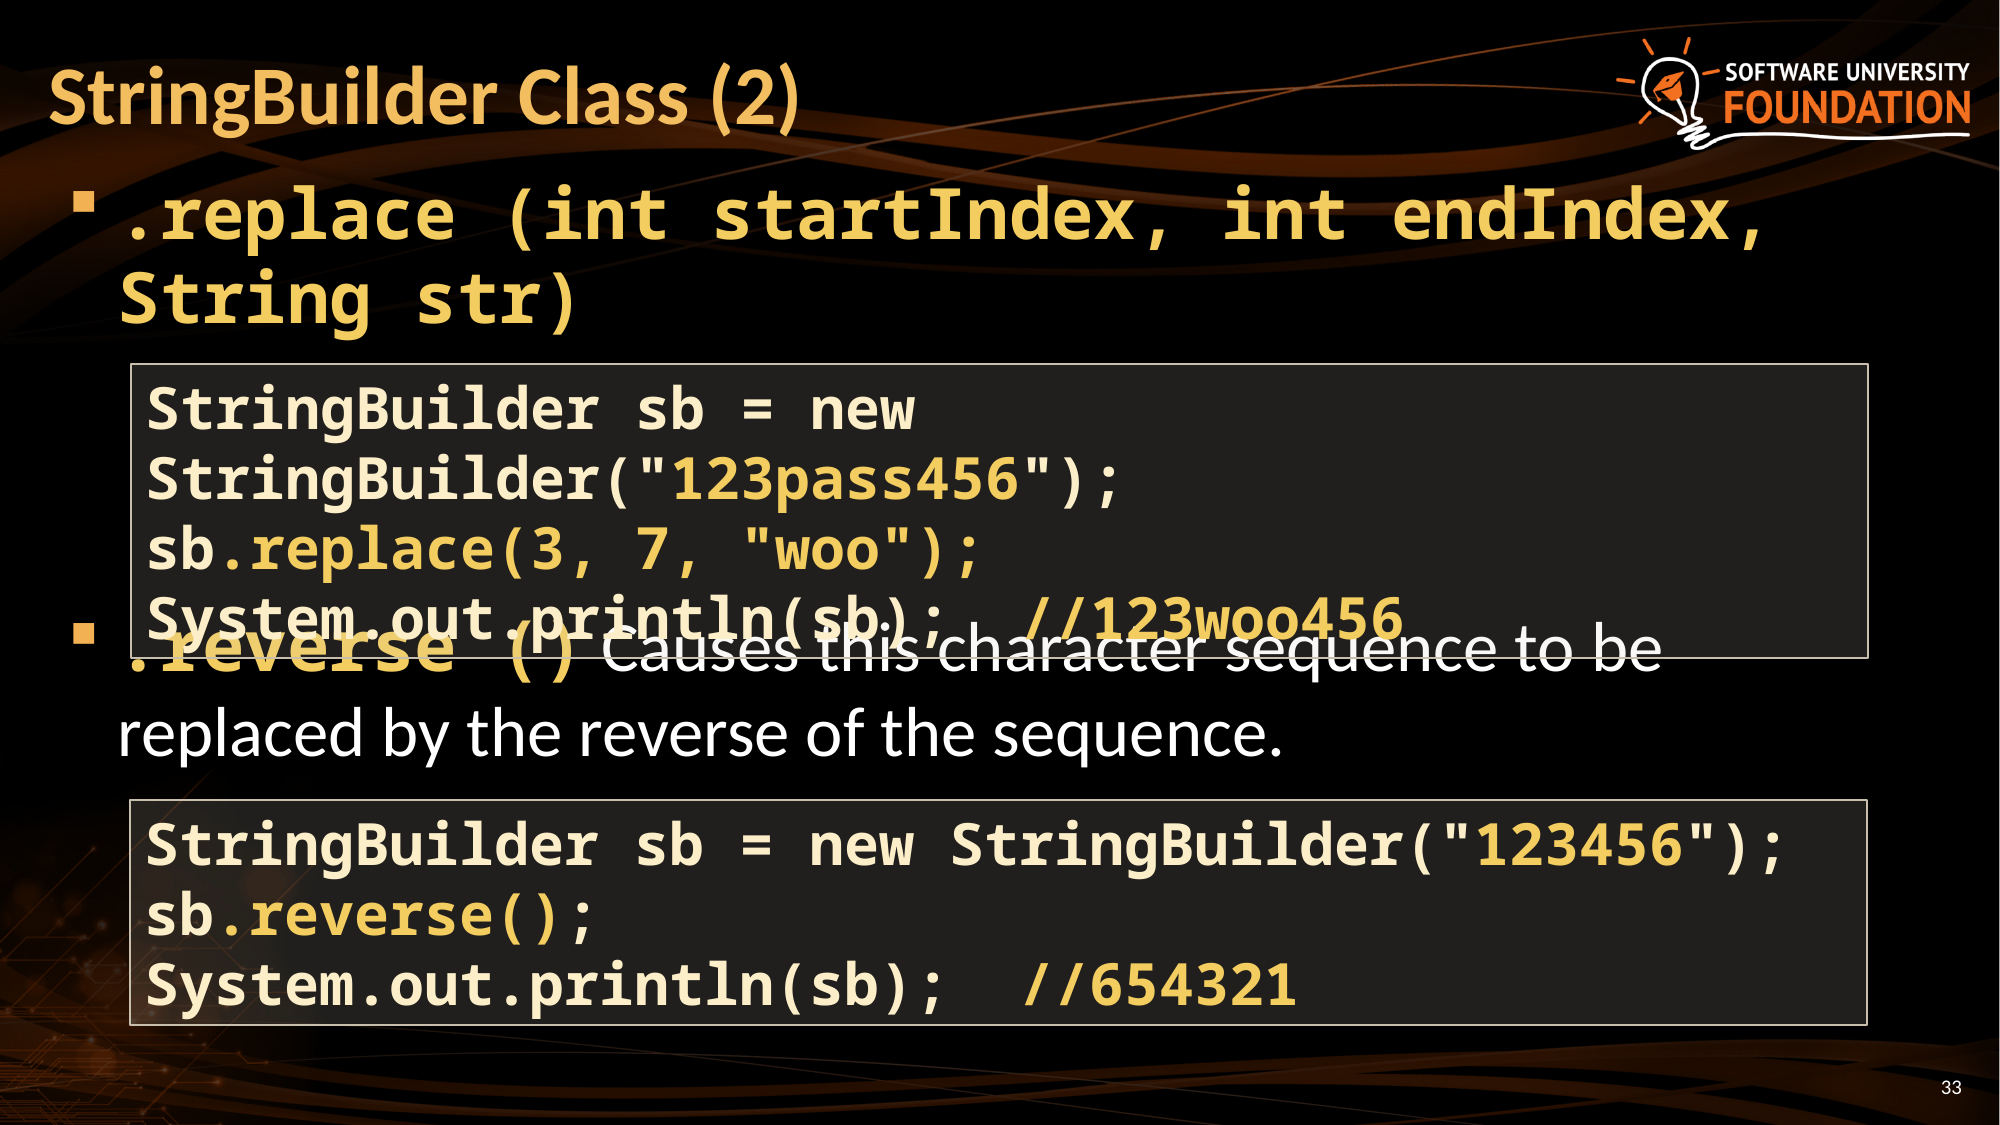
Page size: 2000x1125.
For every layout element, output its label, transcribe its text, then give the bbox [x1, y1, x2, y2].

list .replace (int startIndex, int endIndex, String str) .reverse () Causes this character sequence to be replaced by the reverse of the sequence. [49, 162, 1850, 1088]
slide_number 33 [1897, 1070, 1968, 1103]
text_box StringBuilder sb = new StringBuilder("123456"); sb.reverse(); System.out.println(sb); //654321 [129, 800, 1868, 1025]
text_box StringBuilder sb = new StringBuilder("123pass456"); sb.replace(3, 7, "woo"); System.out.println(sb); //123woo456 [130, 363, 1869, 659]
title StringBuilder Class (2) [30, 6, 1602, 189]
picture [0, 0, 2000, 1125]
